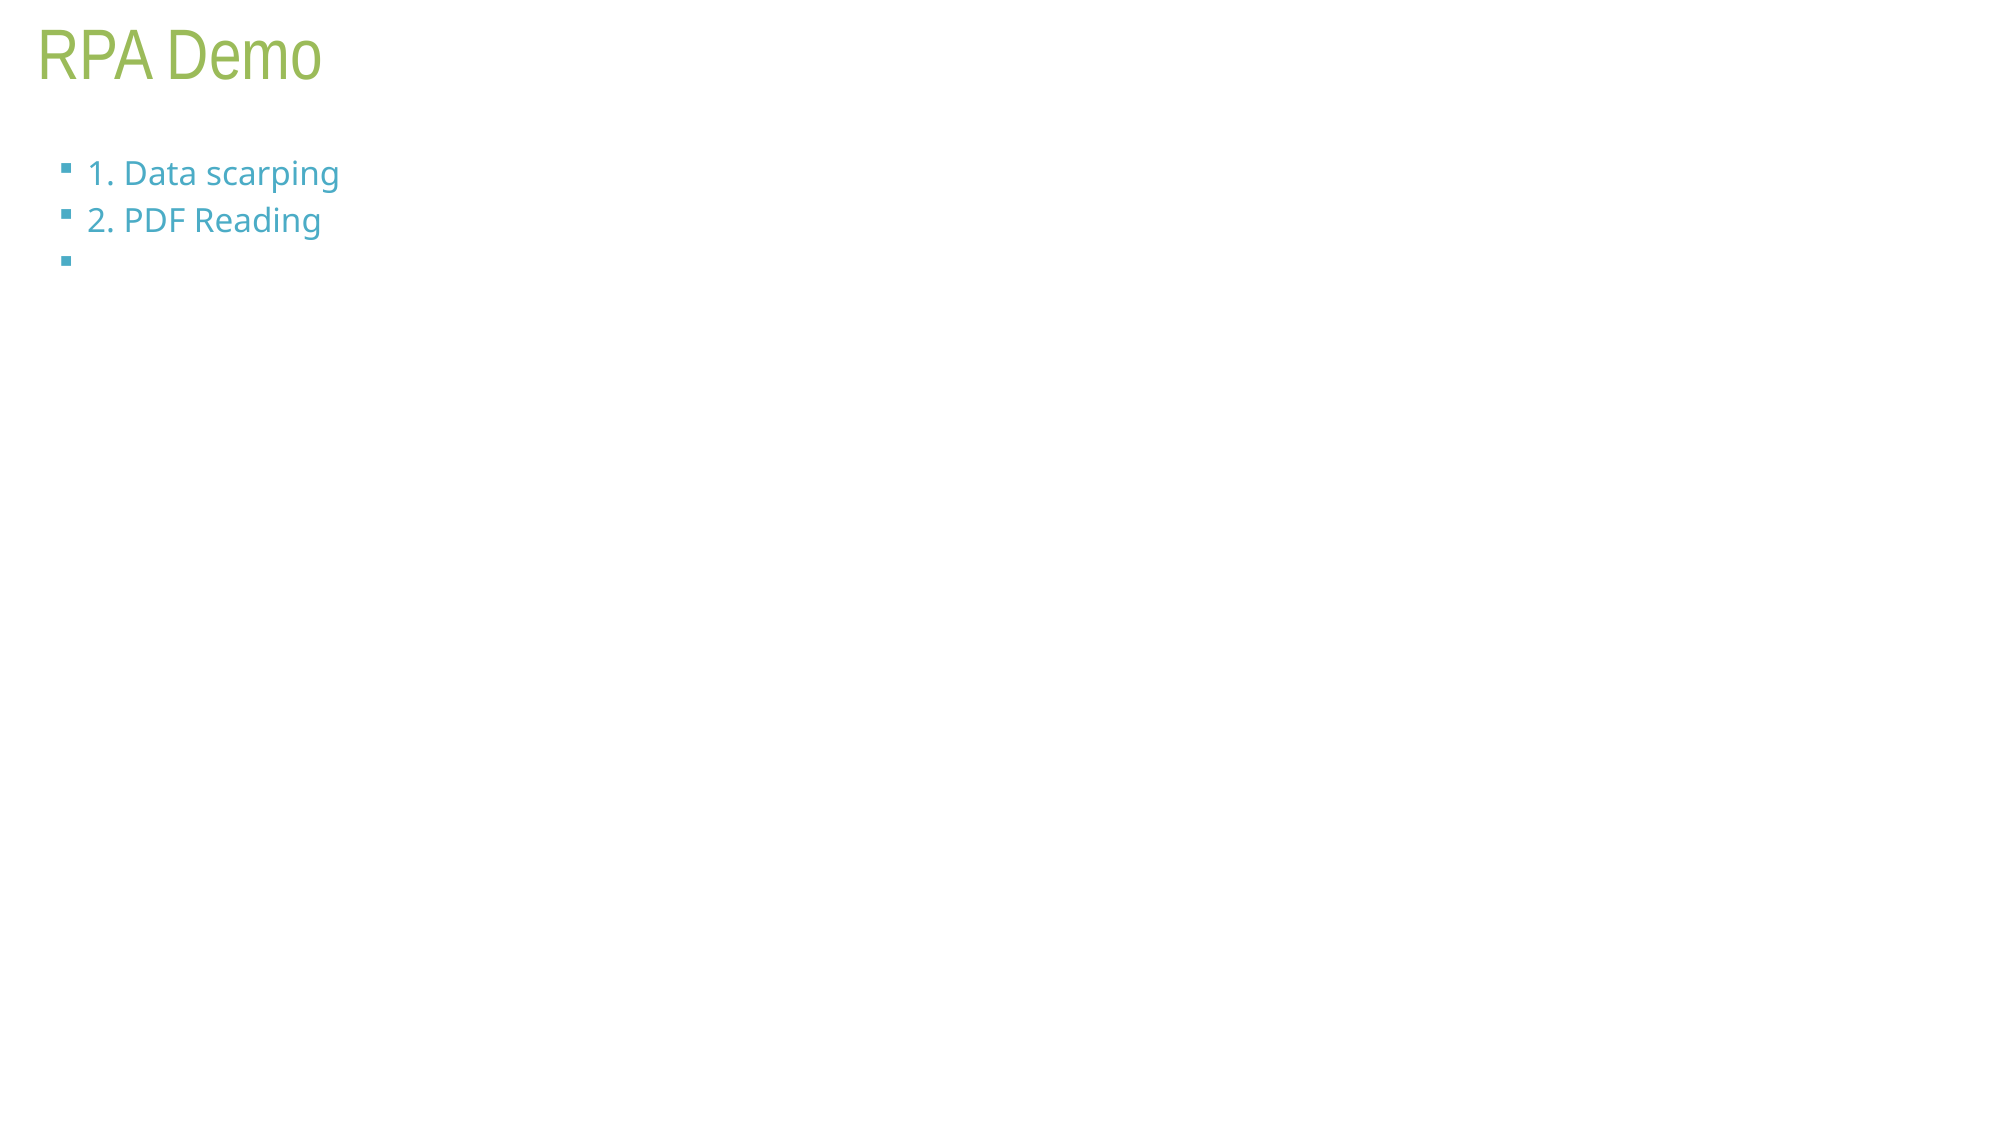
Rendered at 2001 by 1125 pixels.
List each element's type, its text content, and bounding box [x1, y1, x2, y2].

list 1. Data scarping 2. PDF Reading [43, 144, 1951, 958]
title RPA Demo [22, 0, 1930, 102]
